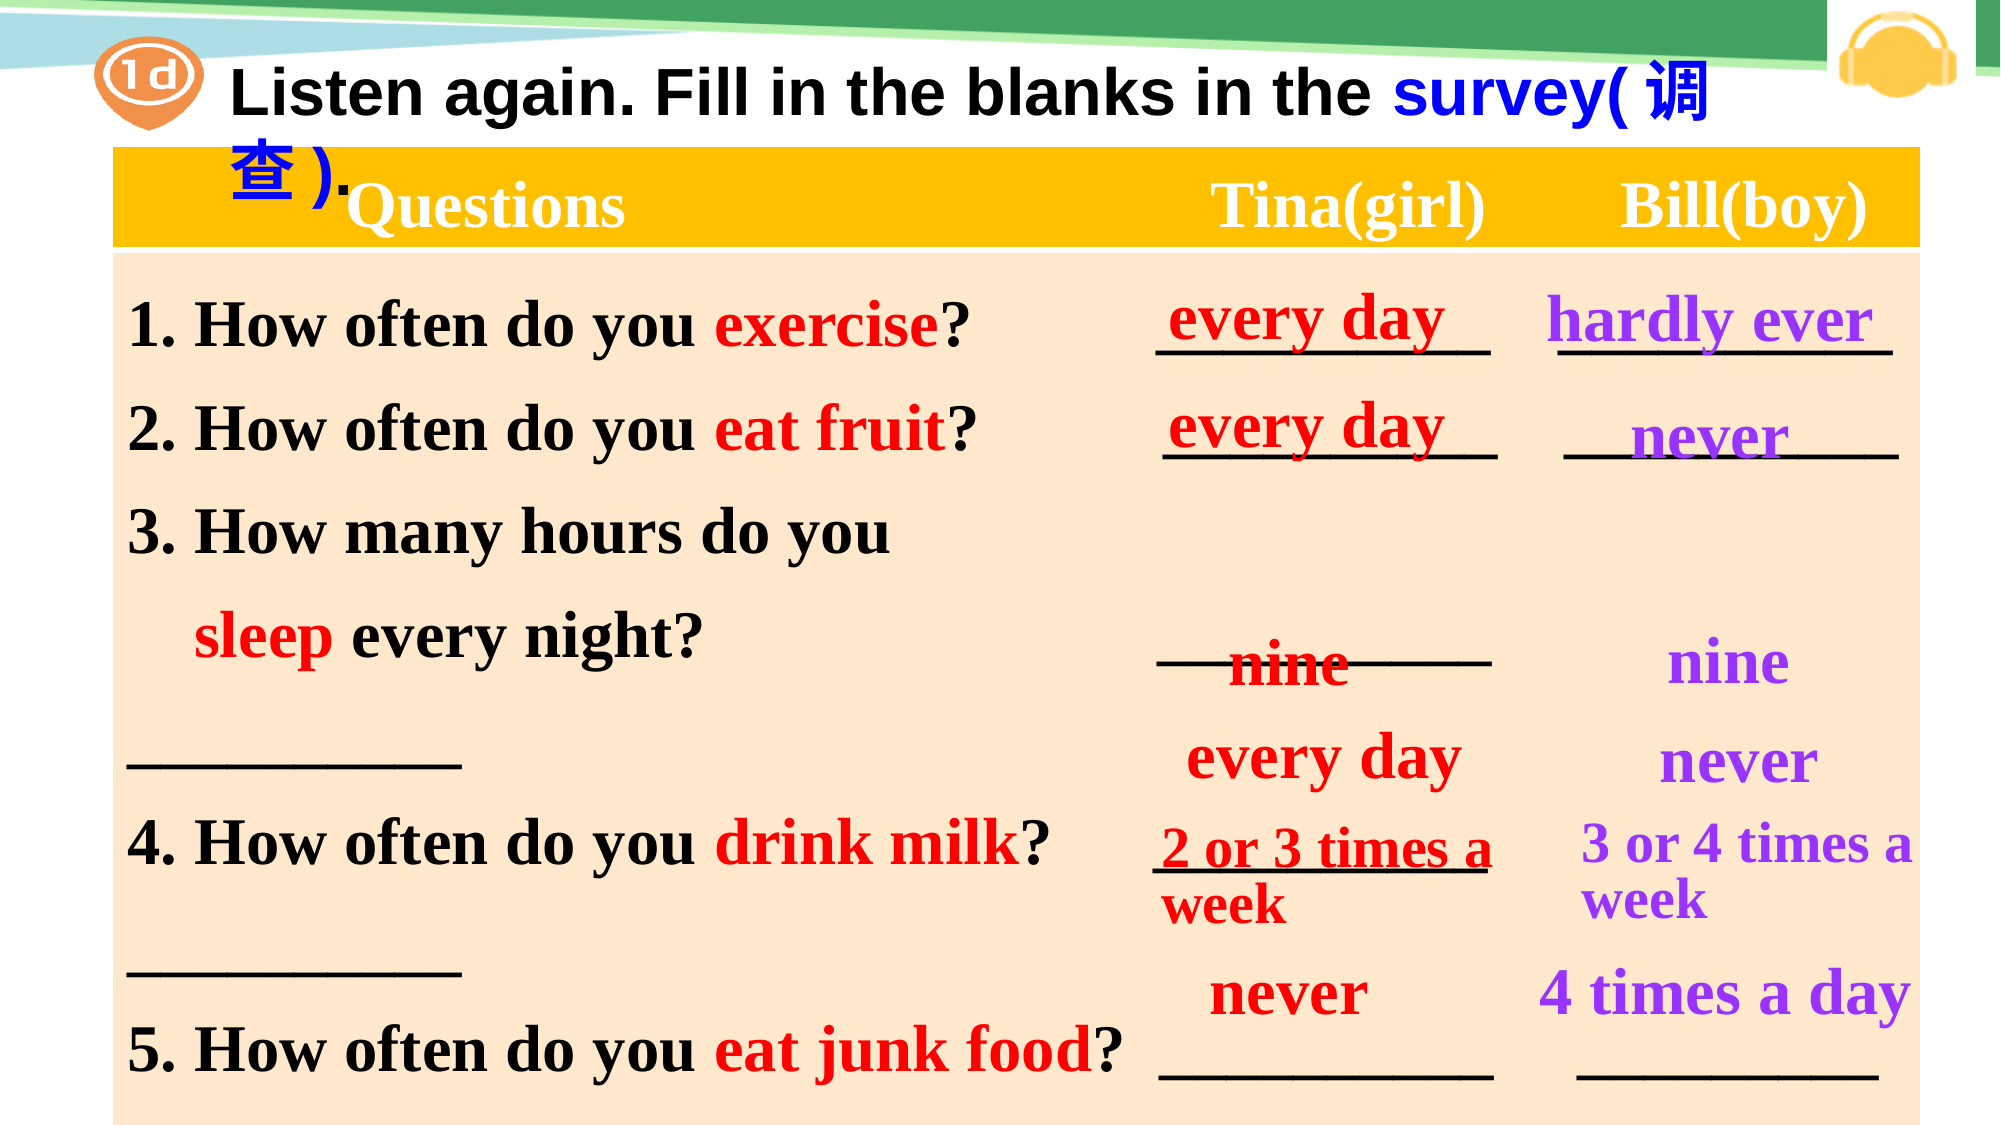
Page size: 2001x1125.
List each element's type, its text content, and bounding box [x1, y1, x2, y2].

text_box every day [1171, 704, 1479, 799]
text_box Listen again. Fill in the blanks in the survey(调查). [214, 41, 1823, 216]
text_box 2 or 3 times a week [1146, 815, 1537, 943]
picture [0, 0, 2001, 1125]
text_box nine [1653, 609, 1806, 705]
text_box nine [1213, 611, 1366, 704]
text_box never [1645, 708, 1835, 804]
text_box every day [1154, 265, 1461, 360]
text_box never [1615, 384, 1806, 480]
table_cell 1. How often do you exercise? __________ __________ 2. How often do you eat fruit? __________ __________ 3. How many hours do you sleep every night? __________ __________ 4. How often do you drink milk? __________ __________ 5. How often do you eat junk food? __________ _________ 6. How often do you drink coffee? __________ __________ [113, 253, 1920, 1125]
text_box 3 or 4 times a week [1566, 810, 1956, 938]
text_box never [1194, 943, 1385, 1036]
text_box every day [1154, 372, 1461, 468]
text_box hardly ever [1531, 267, 1890, 362]
text_box 4 times a day [1524, 955, 1938, 1035]
table_header Questions Tina(girl) Bill(boy) [113, 147, 1920, 247]
